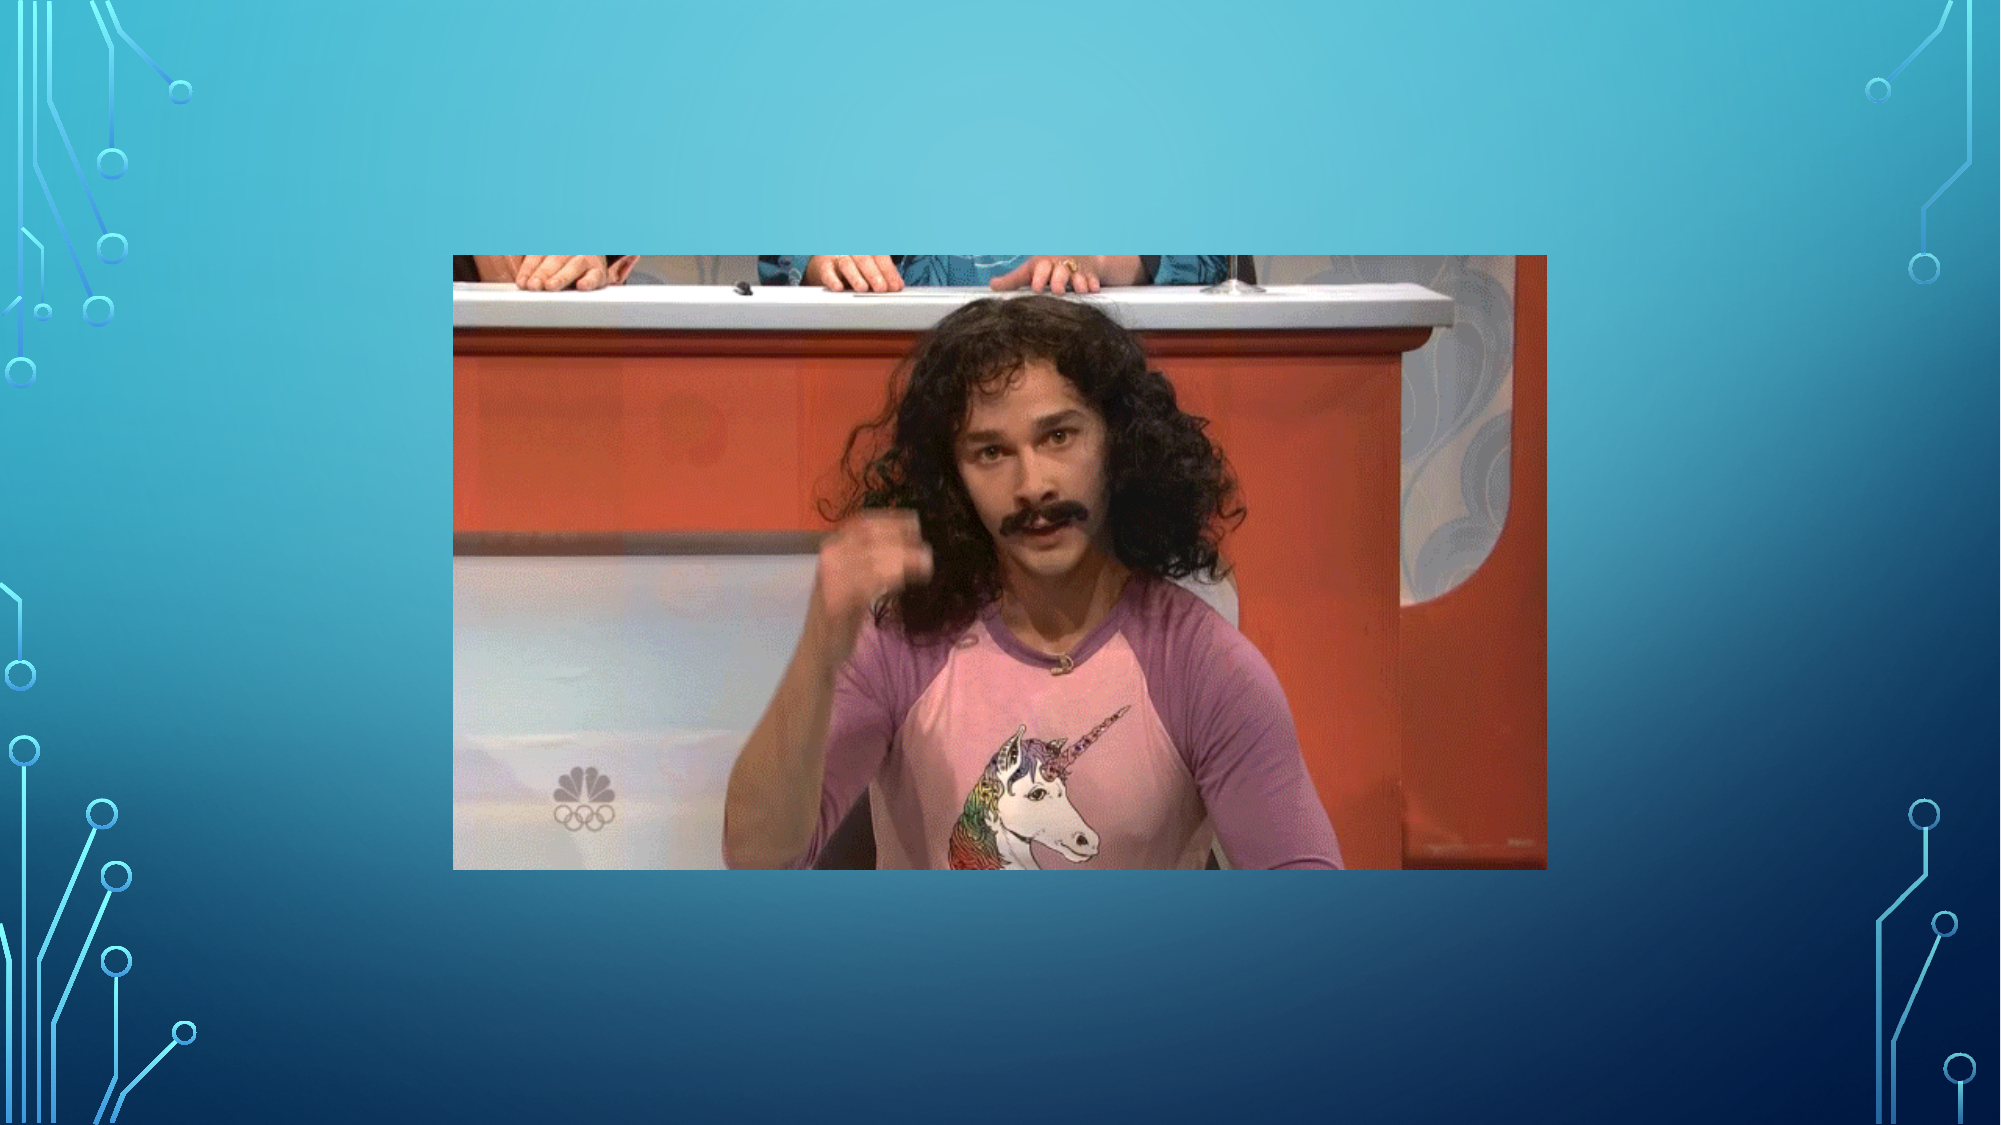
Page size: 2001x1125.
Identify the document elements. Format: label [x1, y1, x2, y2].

picture [452, 255, 1548, 870]
